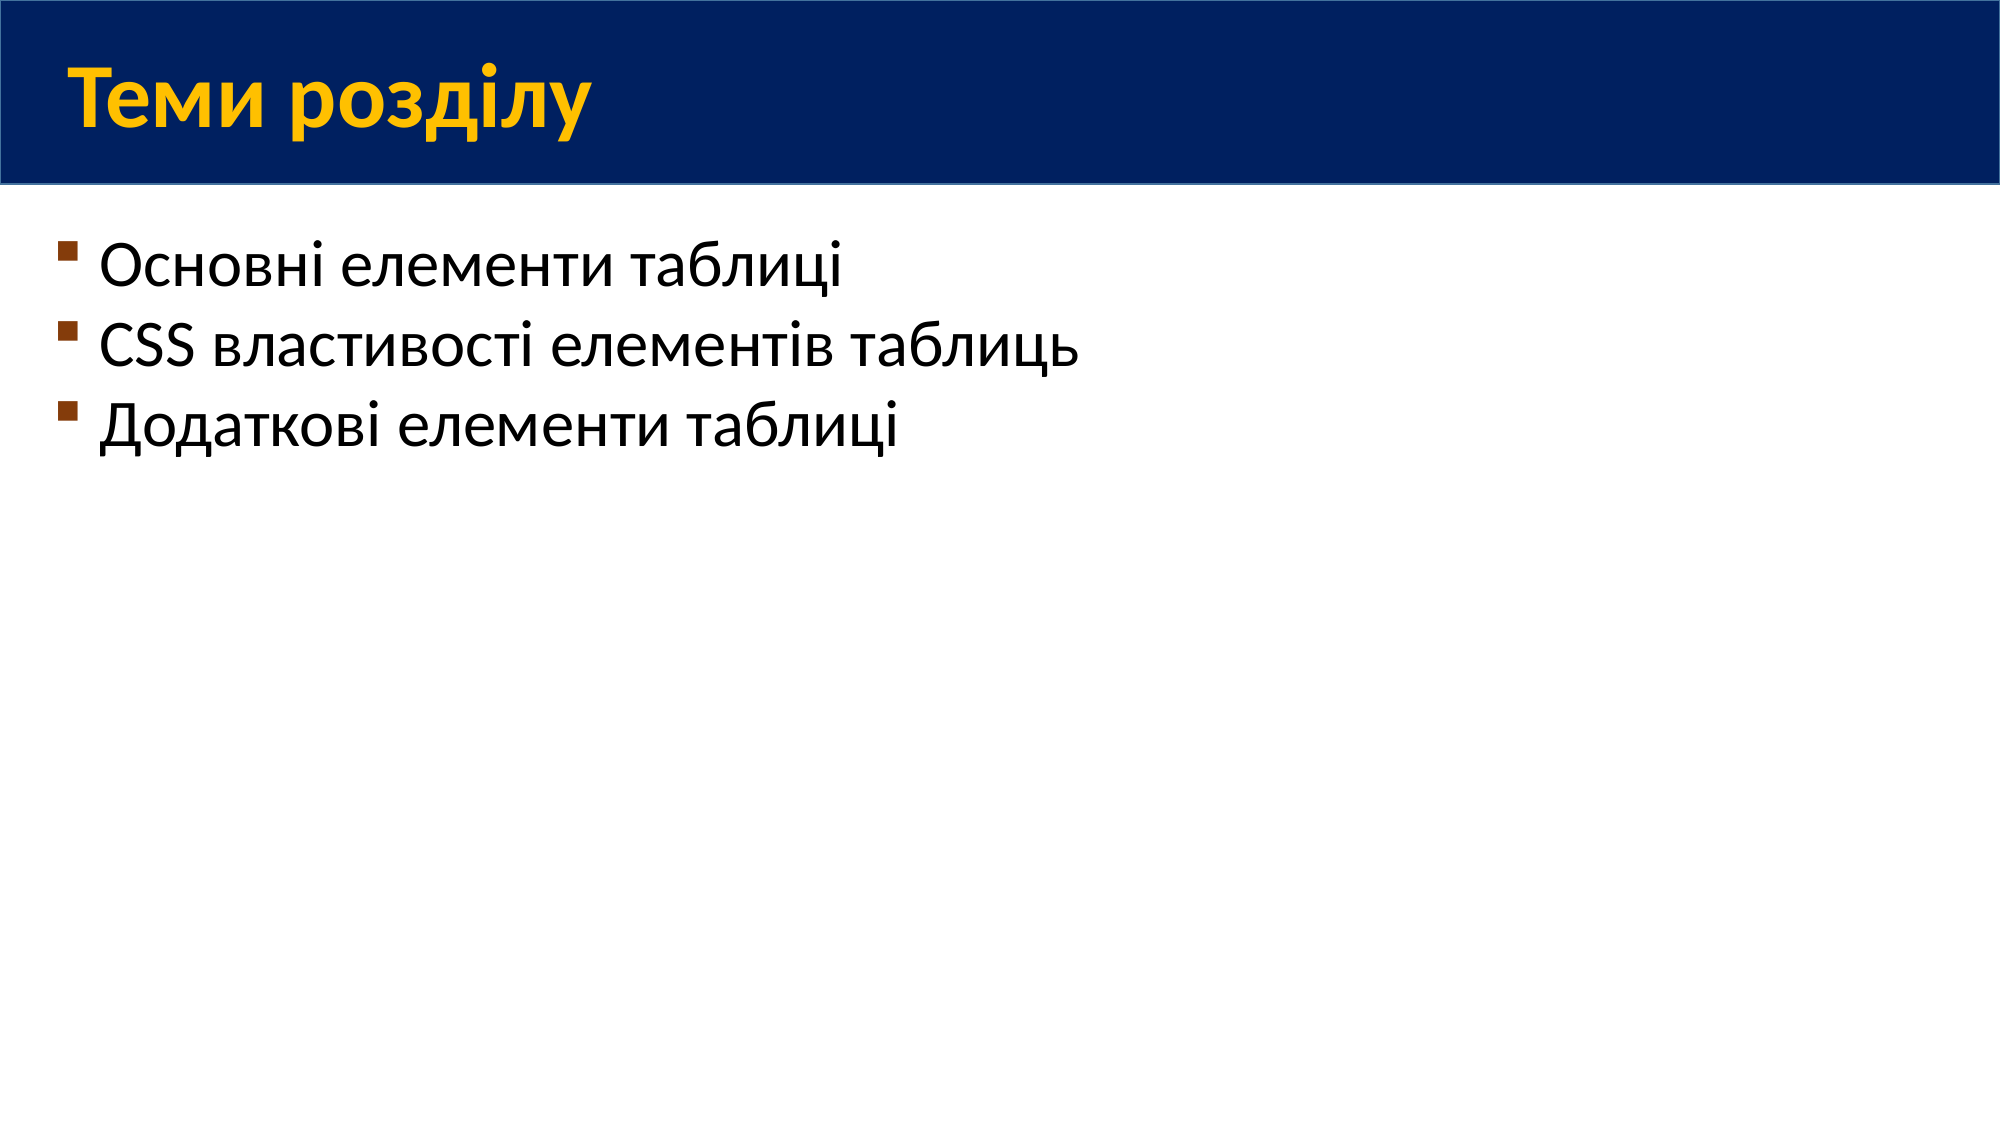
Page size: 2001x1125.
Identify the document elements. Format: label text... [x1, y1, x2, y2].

text_box Теми розділу [52, 28, 1972, 154]
text_box Основні елементи таблиці CSS властивості елементів таблиць Додаткові елементи таблиці [38, 212, 1591, 468]
text_box [0, 0, 2000, 185]
